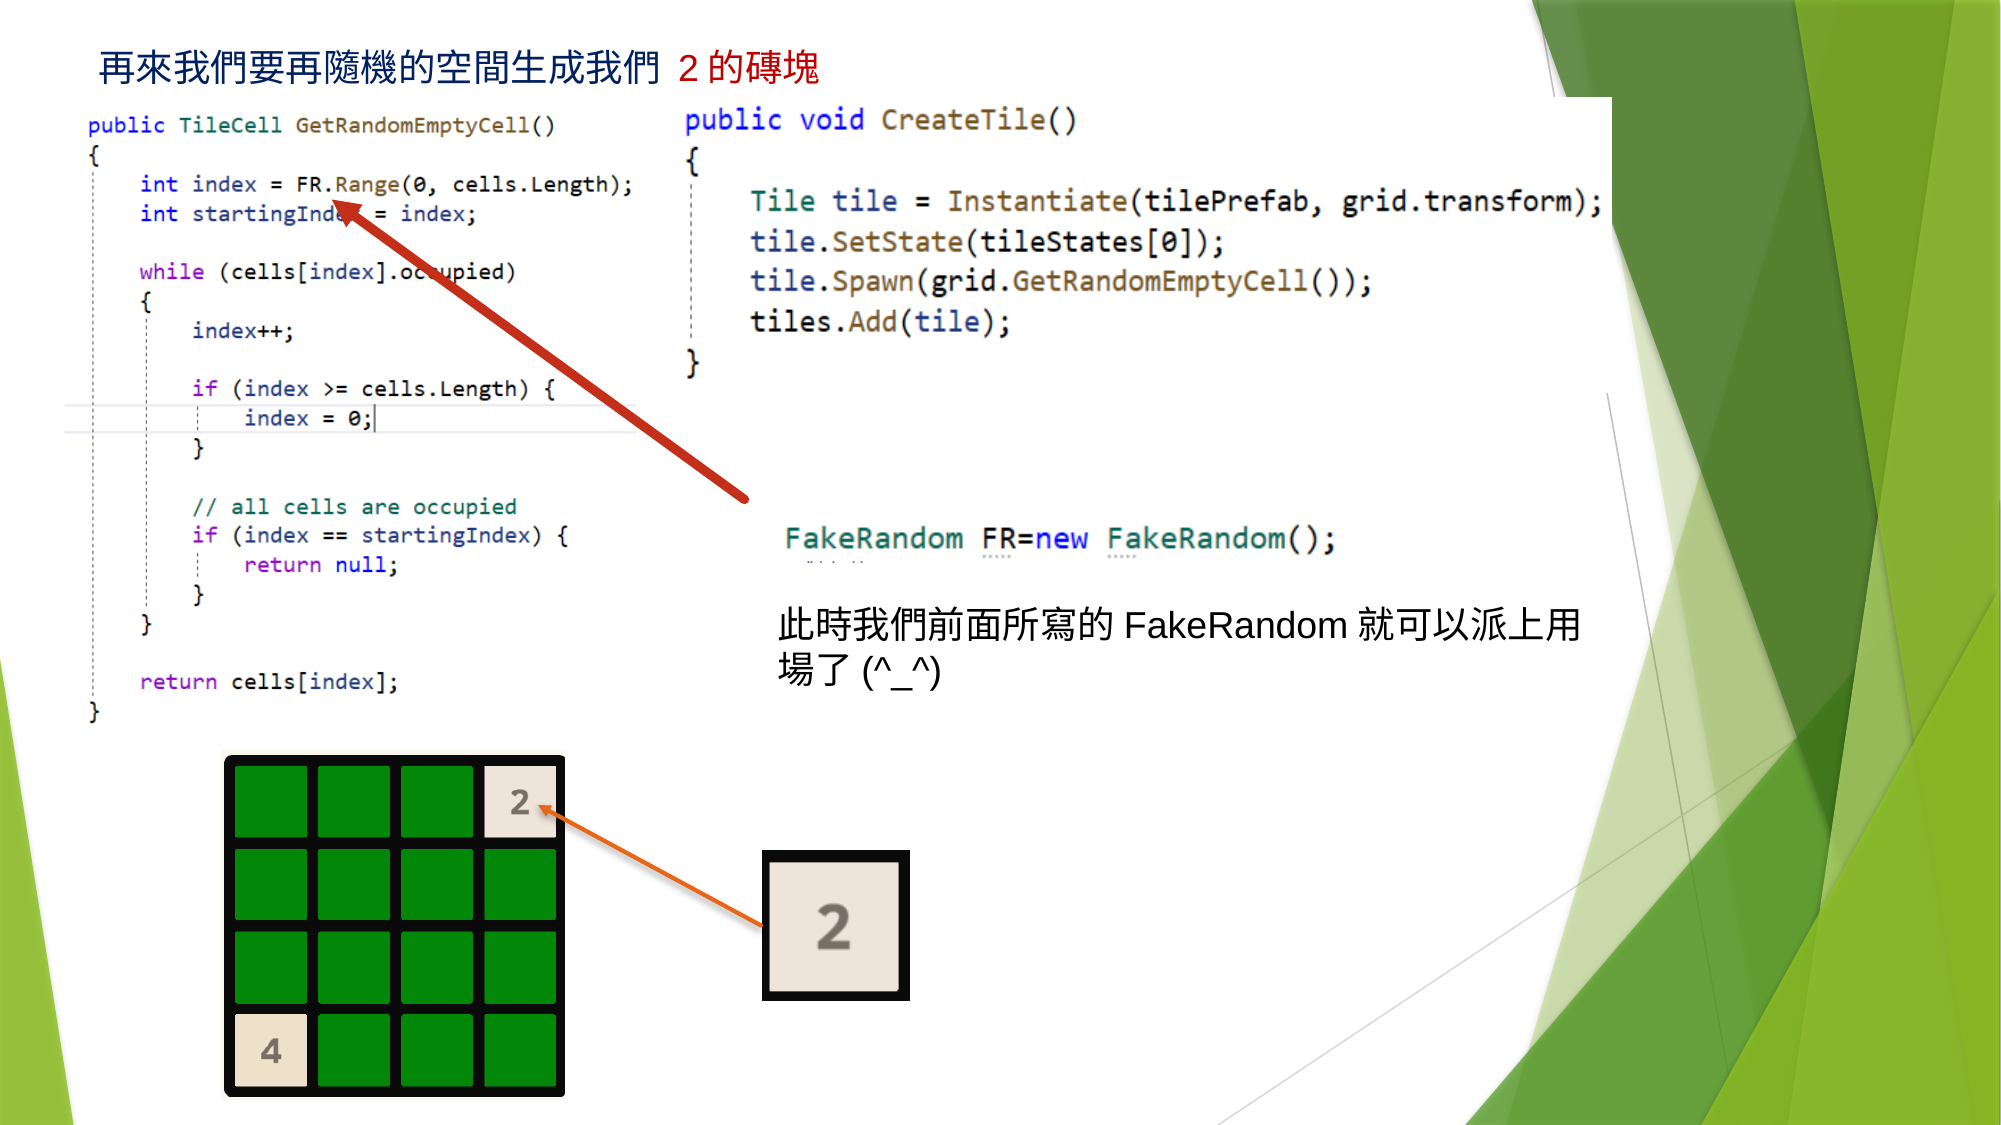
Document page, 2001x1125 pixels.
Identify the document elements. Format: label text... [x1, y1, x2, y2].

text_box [537, 804, 762, 926]
picture [64, 113, 637, 731]
picture [771, 511, 1350, 563]
picture [658, 97, 1613, 394]
picture [221, 750, 565, 1101]
text_box 再來我們要再隨機的空間生成我們 2的磚塊 [83, 36, 1000, 97]
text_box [331, 198, 745, 500]
text_box 此時我們前面所寫的FakeRandom就可以派上用場了(^_^) [762, 593, 1612, 699]
picture [762, 849, 911, 1001]
